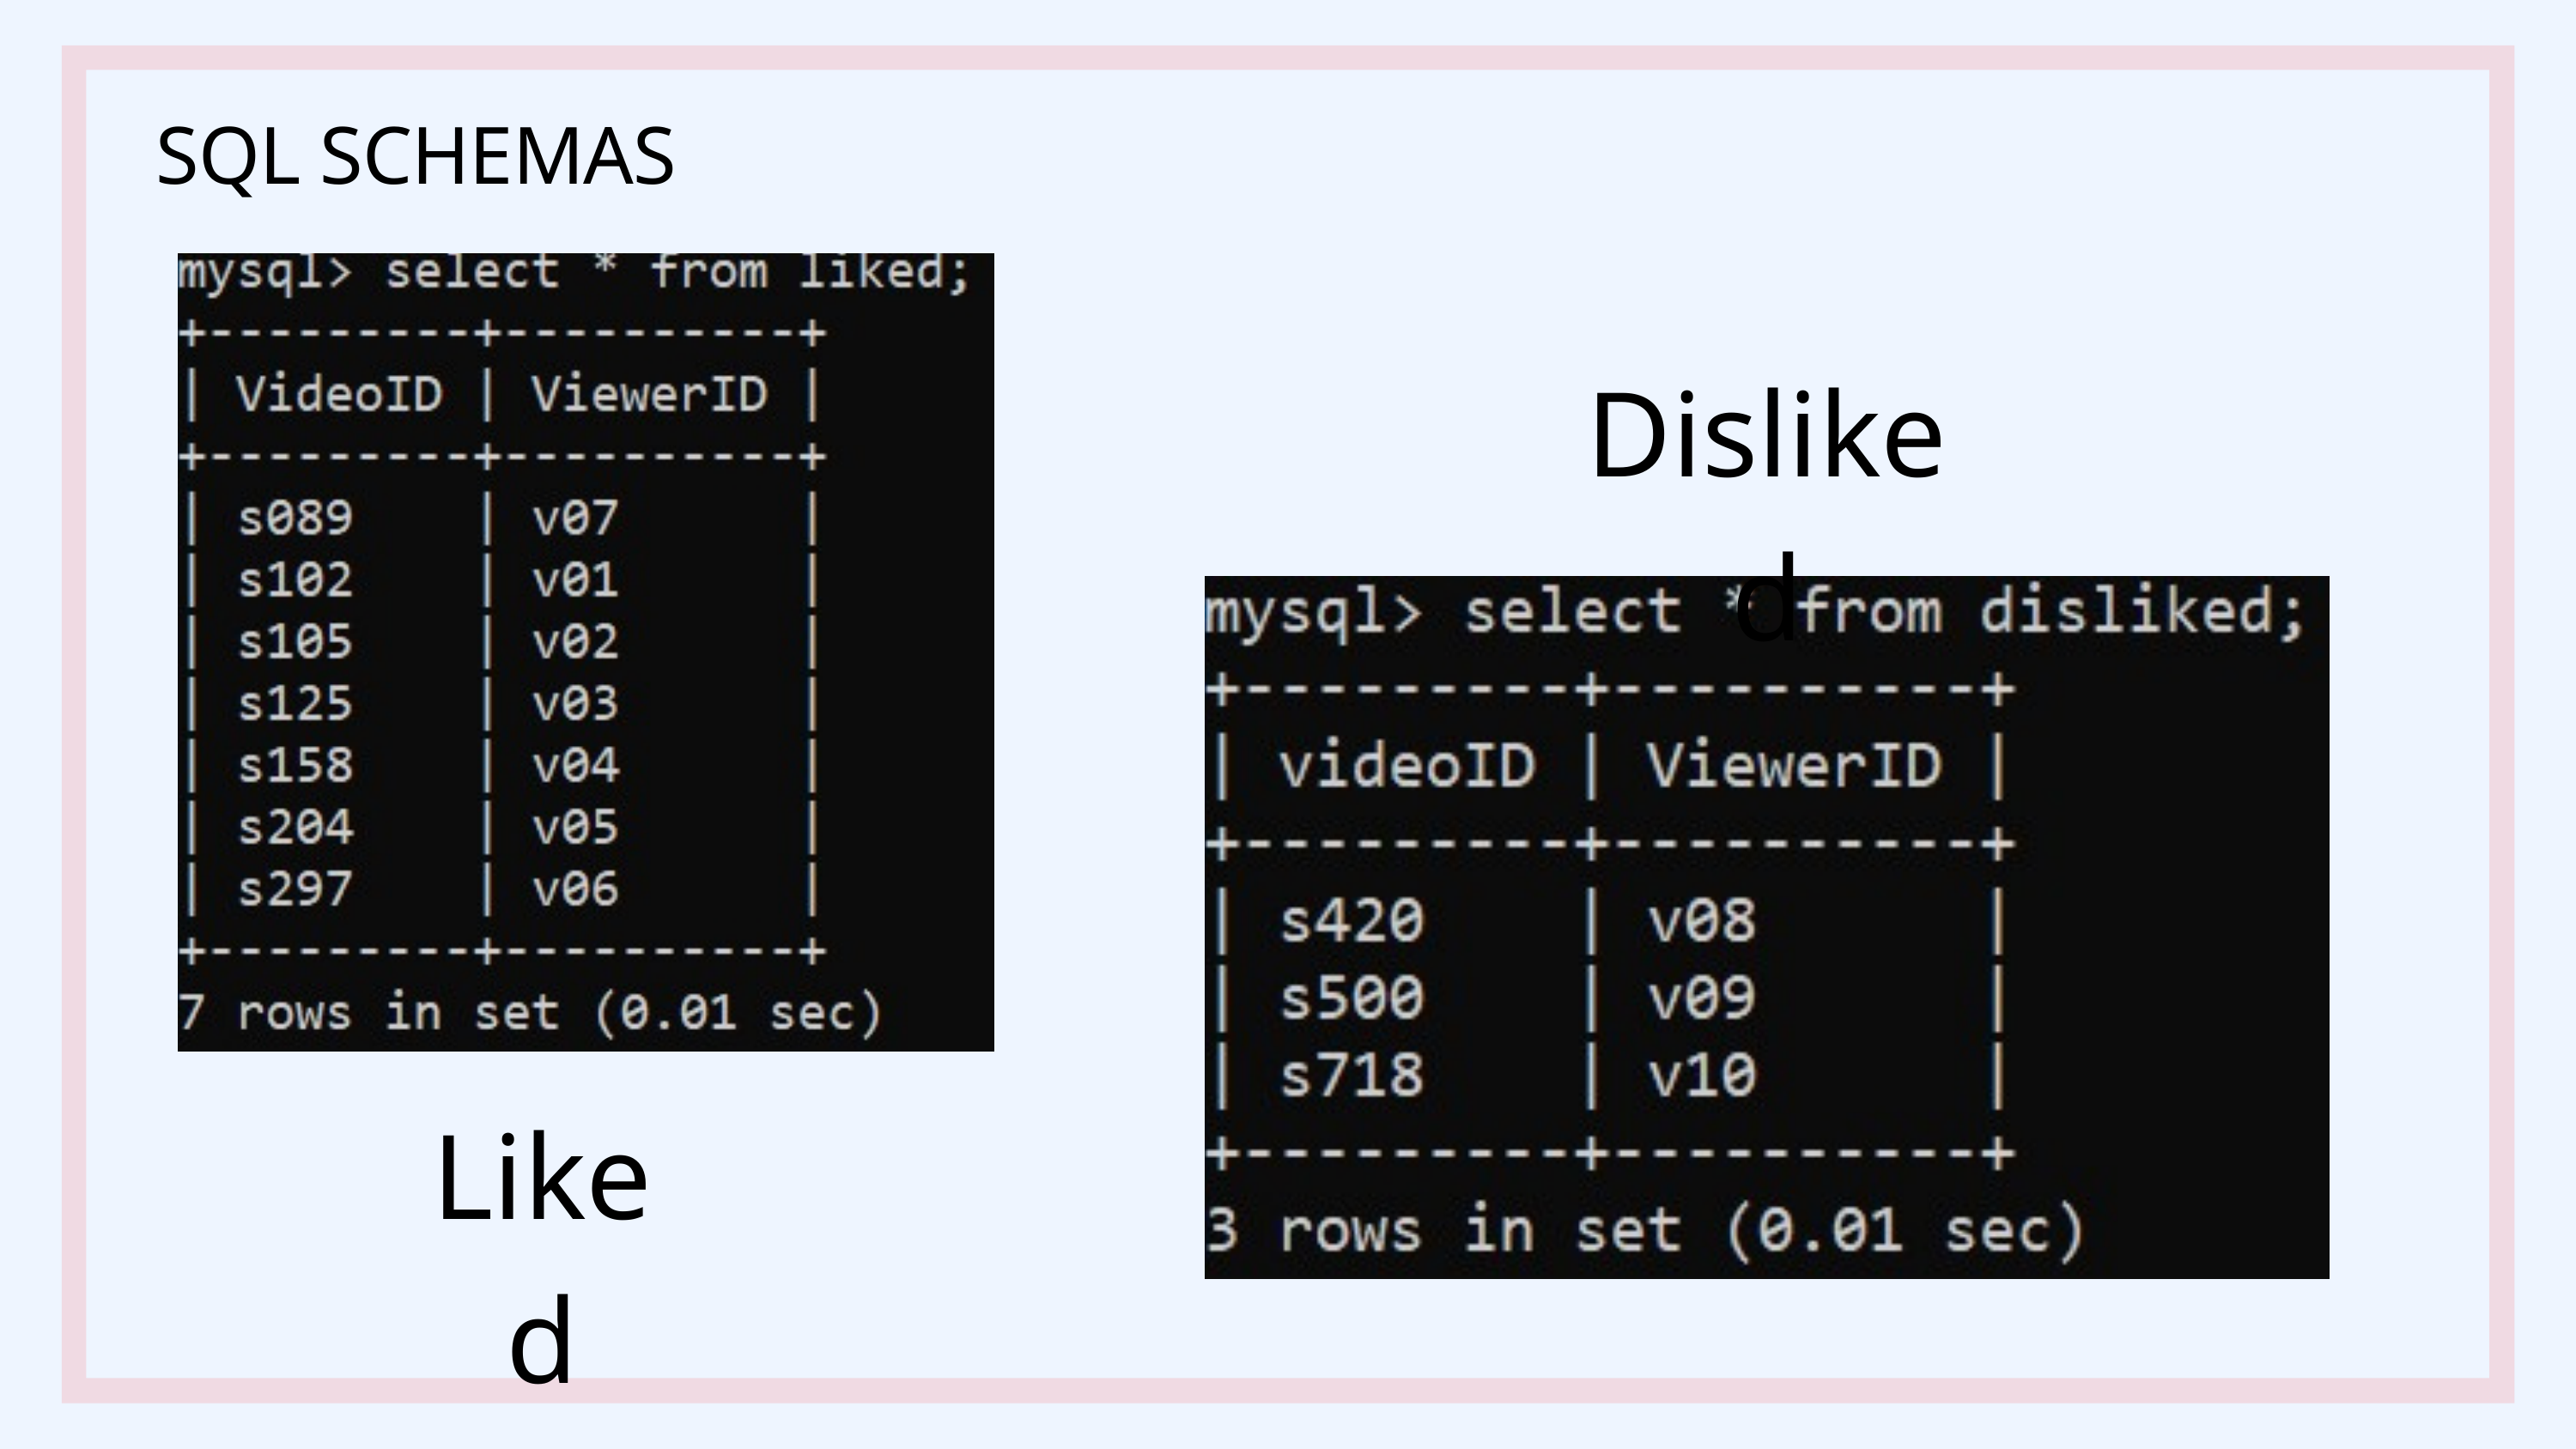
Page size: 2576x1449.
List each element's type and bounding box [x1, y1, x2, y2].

text_box [61, 45, 2515, 1404]
picture [1204, 576, 2330, 1279]
picture [177, 253, 994, 1052]
